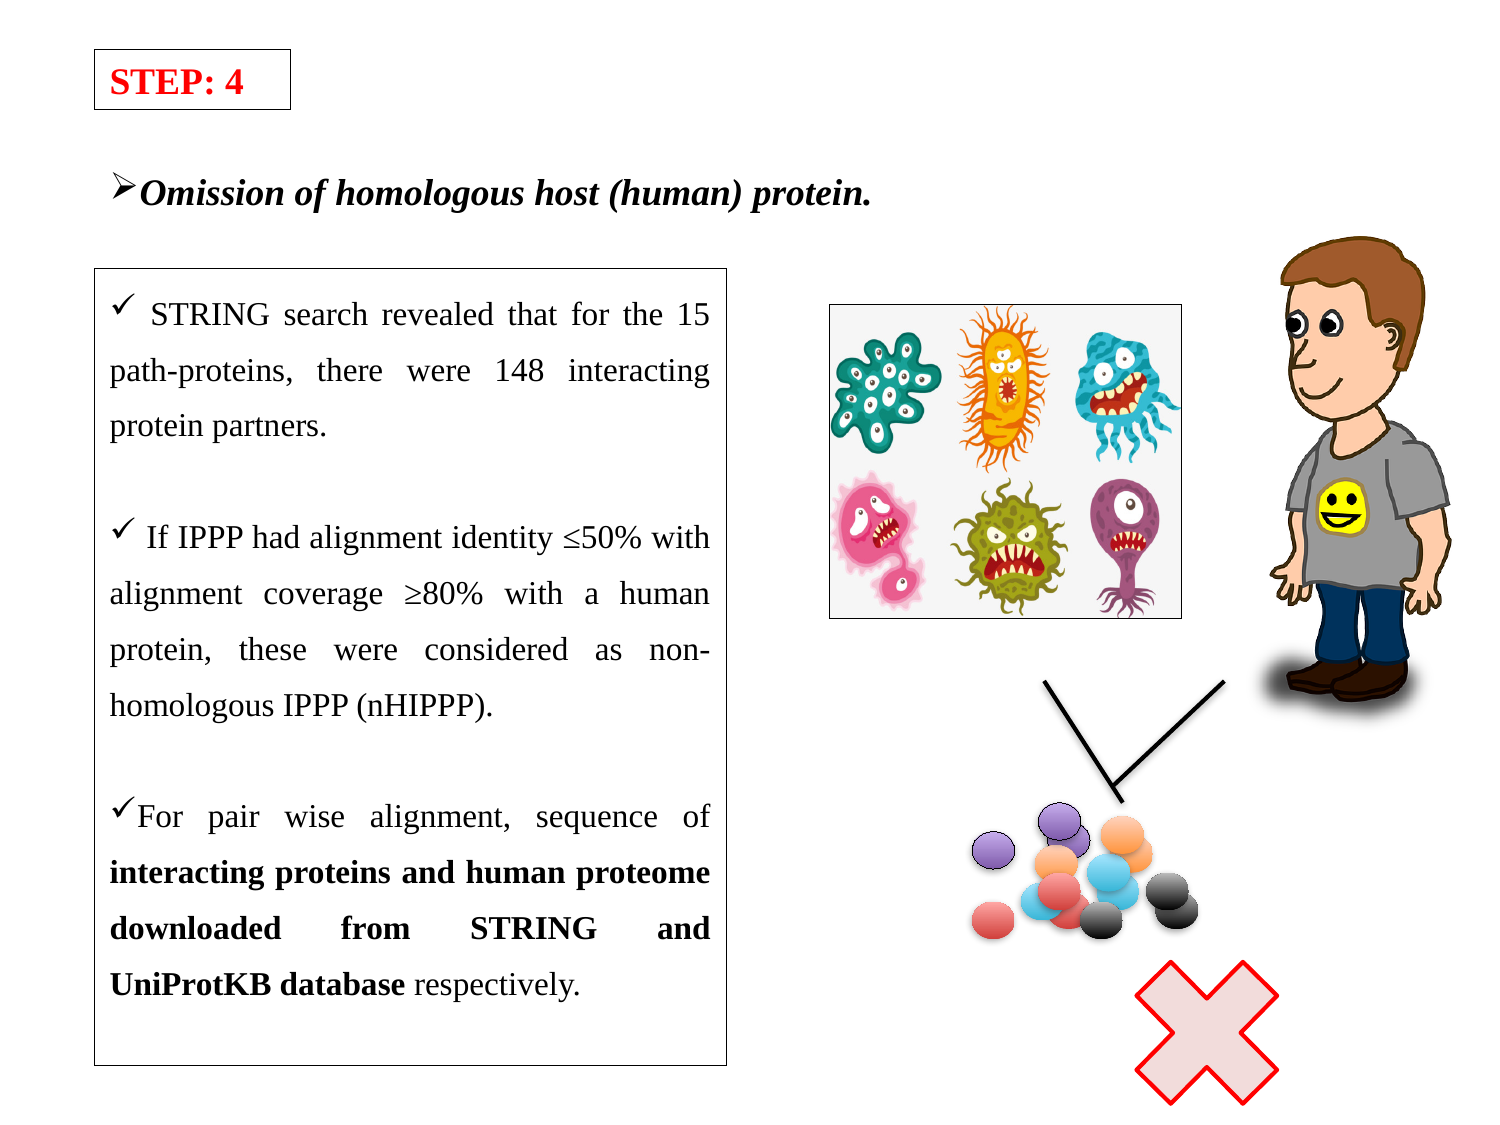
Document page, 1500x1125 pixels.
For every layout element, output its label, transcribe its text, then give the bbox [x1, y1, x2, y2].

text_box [1043, 680, 1124, 803]
text_box STEP: 4 [94, 49, 291, 110]
text_box Omission of homologous host (human) protein. [94, 160, 1271, 221]
picture [1224, 235, 1473, 734]
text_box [971, 831, 1124, 940]
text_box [1125, 680, 1225, 786]
text_box [1134, 959, 1280, 1106]
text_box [1128, 821, 1199, 930]
text_box STRING search revealed that for the 15 path-proteins, there were 148 interacting protein partners. If IPPP had alignment identity ≤50% with alignment coverage ≥80% with a human protein, these were considered as non-homologous IPPP (nHIPPP). For pair wise alignment, sequence of interacting proteins and human proteome downloaded from STRING and UniProtKB database respectively. [94, 268, 727, 1066]
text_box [1038, 802, 1190, 911]
picture [829, 304, 1182, 619]
